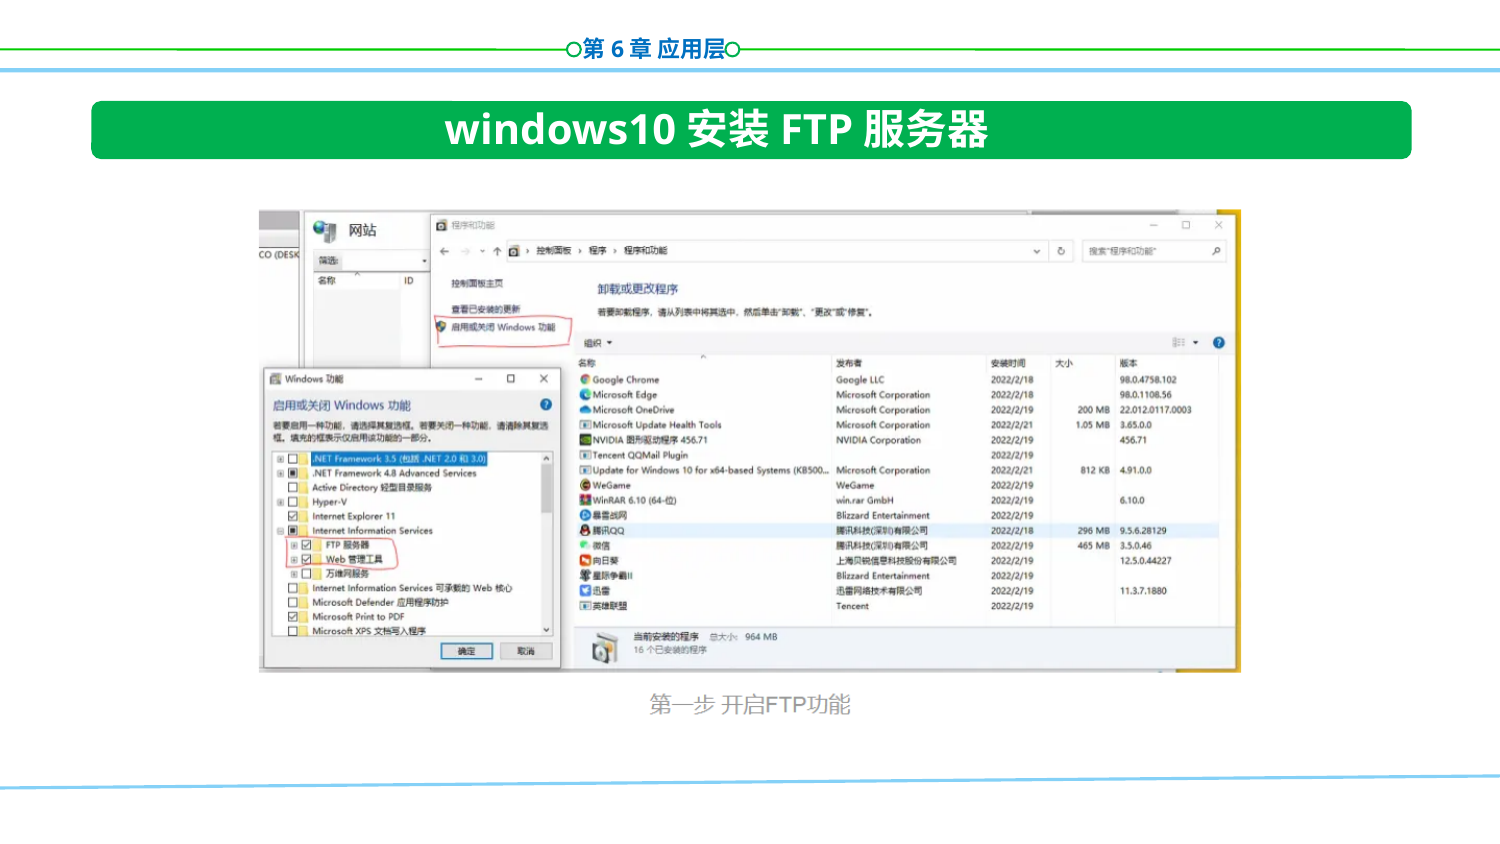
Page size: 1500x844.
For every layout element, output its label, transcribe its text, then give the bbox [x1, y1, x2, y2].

text_box [1090, 101, 1412, 160]
text_box windows10安装FTP服务器 [332, 95, 1090, 161]
text_box [91, 100, 332, 160]
picture [236, 199, 1264, 728]
